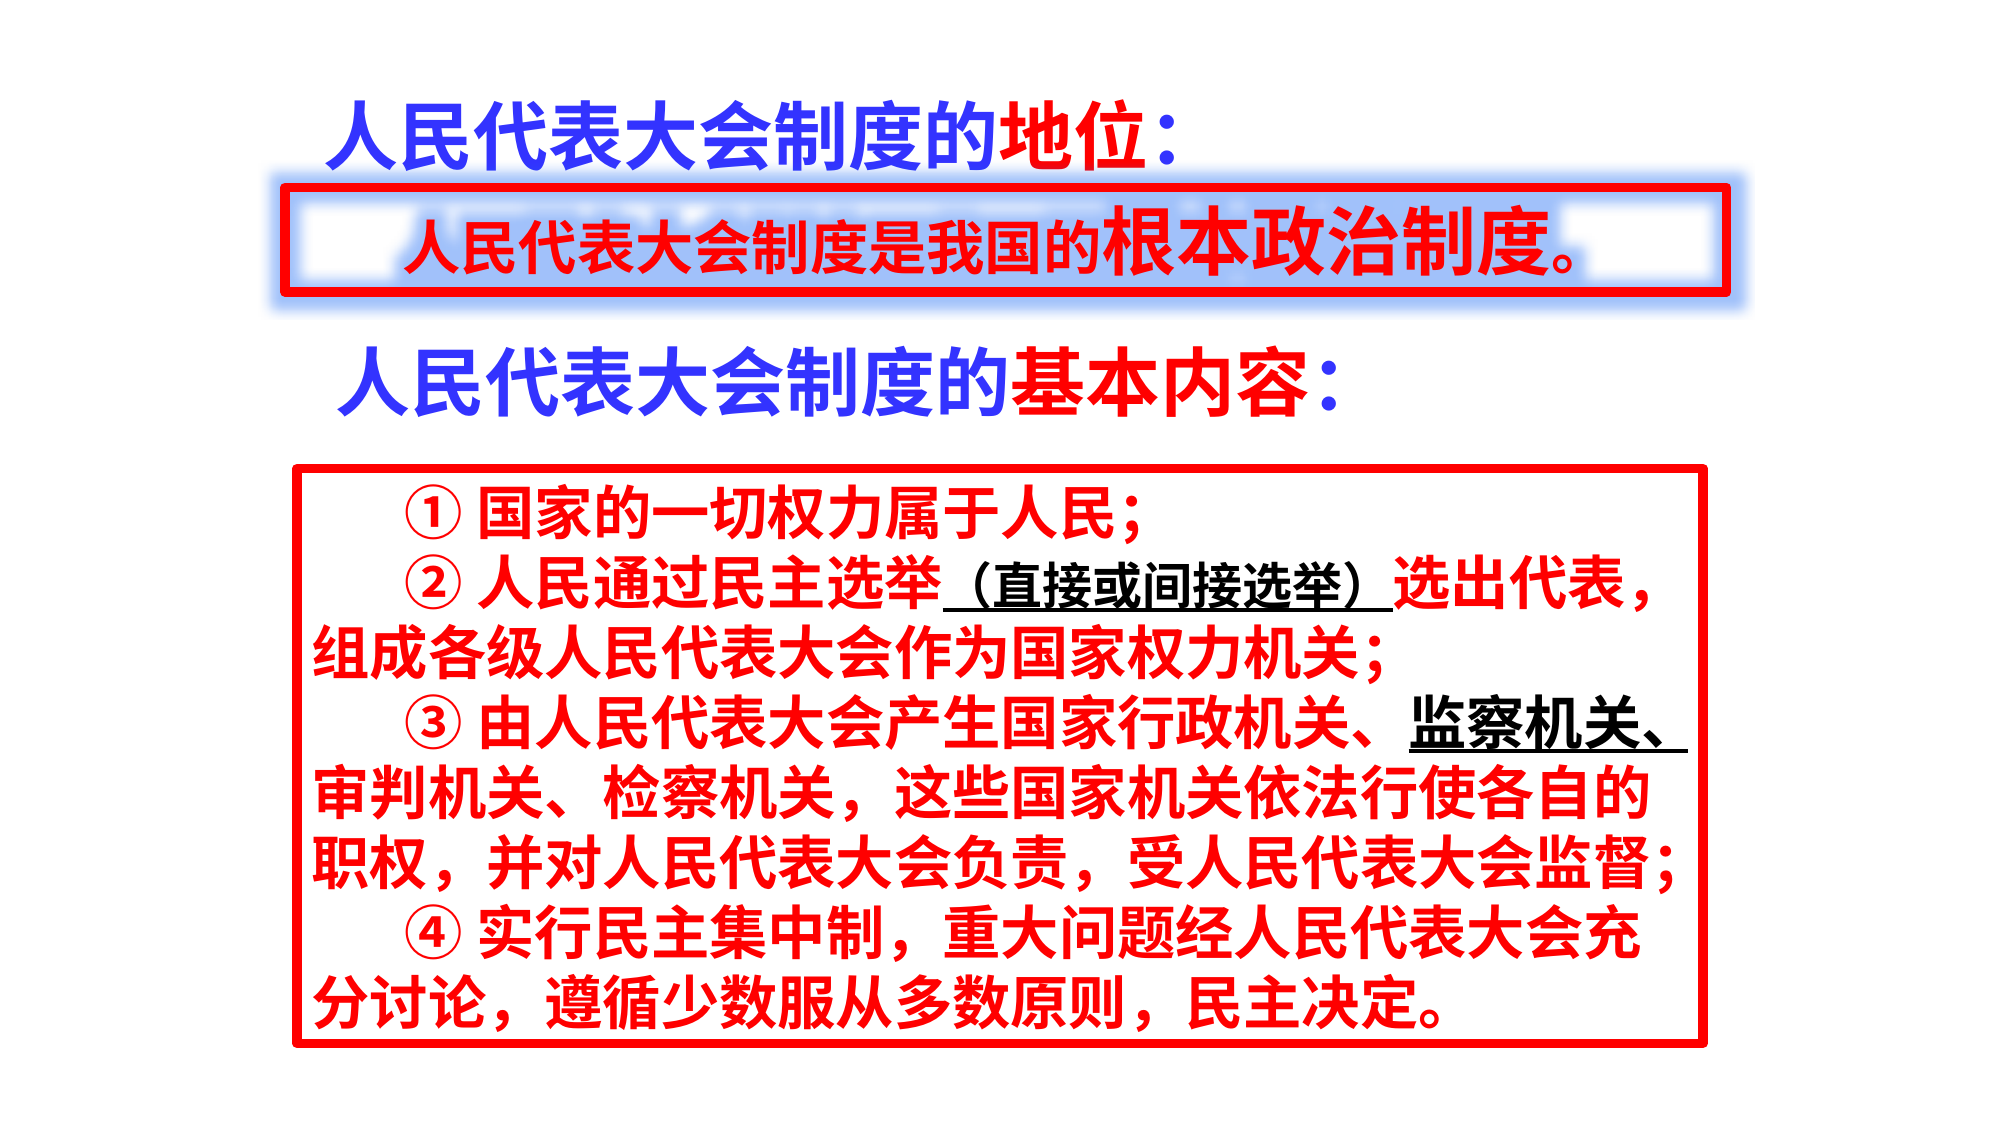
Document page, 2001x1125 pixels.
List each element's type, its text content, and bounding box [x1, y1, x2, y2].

text_box 六、多党合作的重要机构： 中国人民政治协商会议 [308, 180, 1680, 184]
text_box 人民代表大会制度是我国的根本政治制度。 [285, 187, 1727, 293]
text_box ①国家的一切权力属于人民； ②人民通过民主选举（直接或间接选举）选出代表，组成各级人民代表大会作为国家权力机关； ③由人民代表大会产生国家行政机关、监察机关、审判机关、检察机关，这些国家机关依法行使各自的职权，并对人民代表大会负责，受人民代表大会监督； ④实行民主集中制，重大问题经人民代表大会充分讨论，遵循少数服从多数原则，民主决定。 [296, 468, 1704, 1044]
text_box 人民代表大会制度的地位： [308, 81, 1680, 169]
text_box 人民代表大会制度的基本内容： [320, 328, 1692, 433]
text_box 人民代表大会制度的基本内容： [308, 169, 1680, 173]
